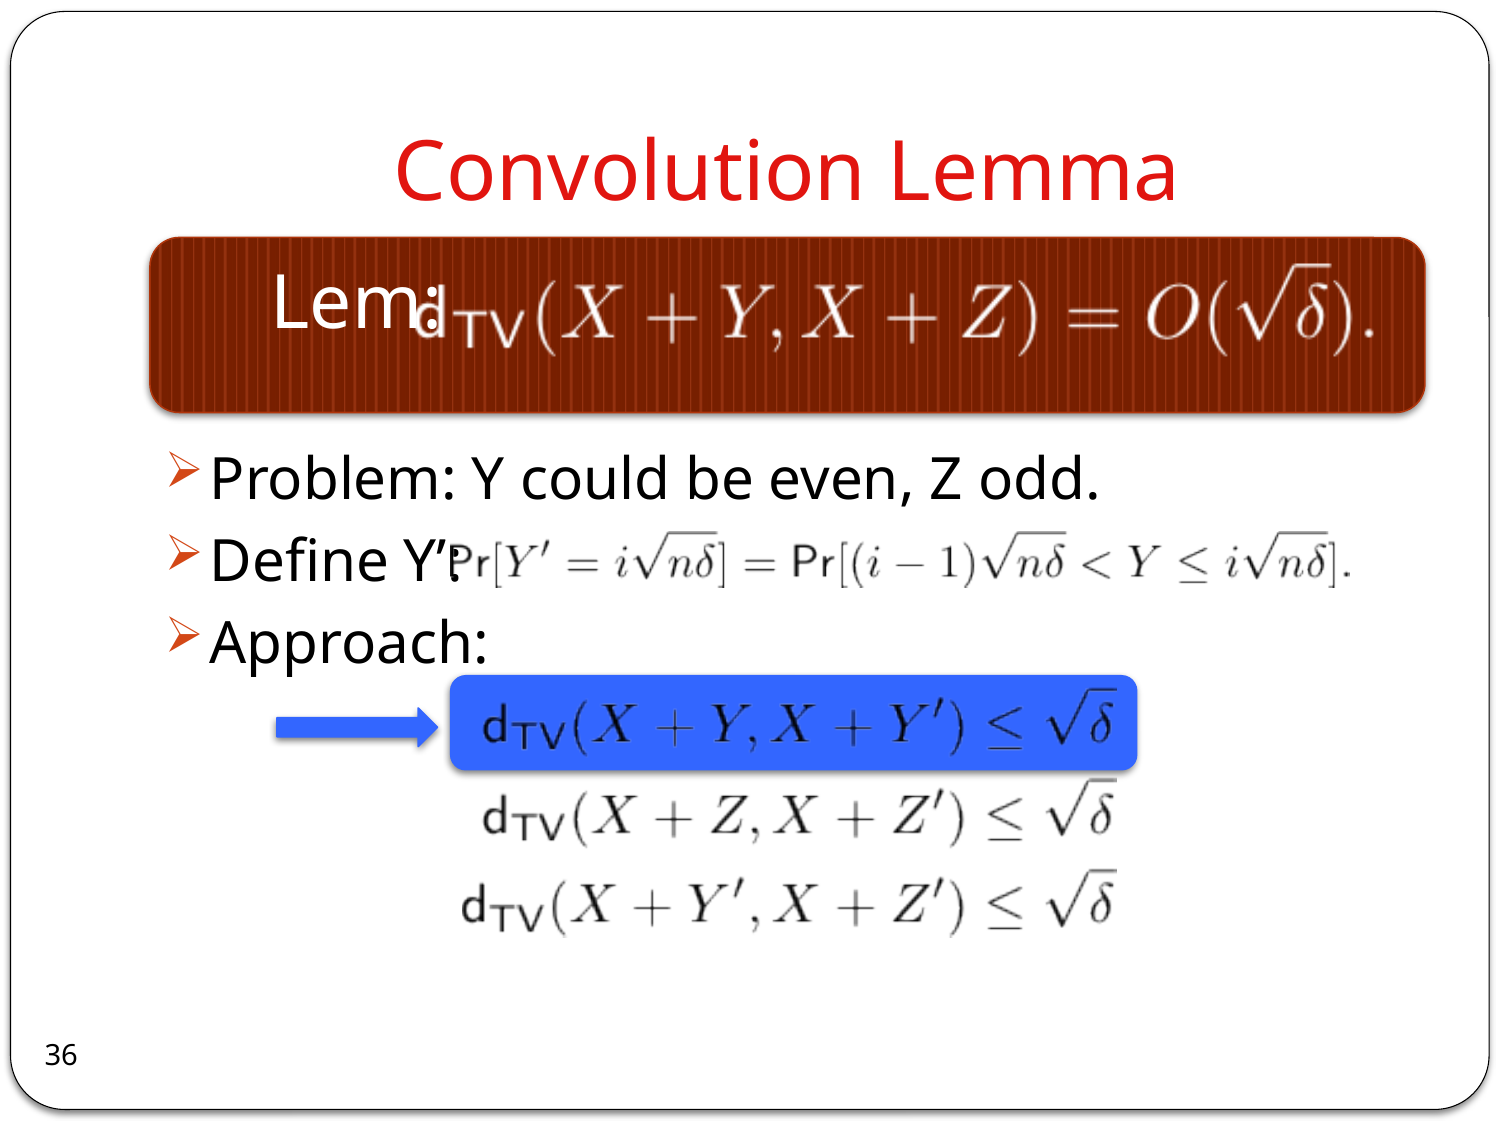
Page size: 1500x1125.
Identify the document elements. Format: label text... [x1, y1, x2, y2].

list Problem: Y could be even, Z odd. Define Y’: Approach: [150, 187, 1425, 236]
picture [449, 530, 1351, 588]
picture [462, 687, 1117, 938]
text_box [149, 237, 1426, 413]
list Problem: Y could be even, Z odd. Define Y’: Approach: [150, 421, 1425, 938]
title Convolution Lemma [150, 45, 1425, 187]
slide_number 36 [23, 1018, 99, 1094]
text_box [276, 707, 439, 748]
